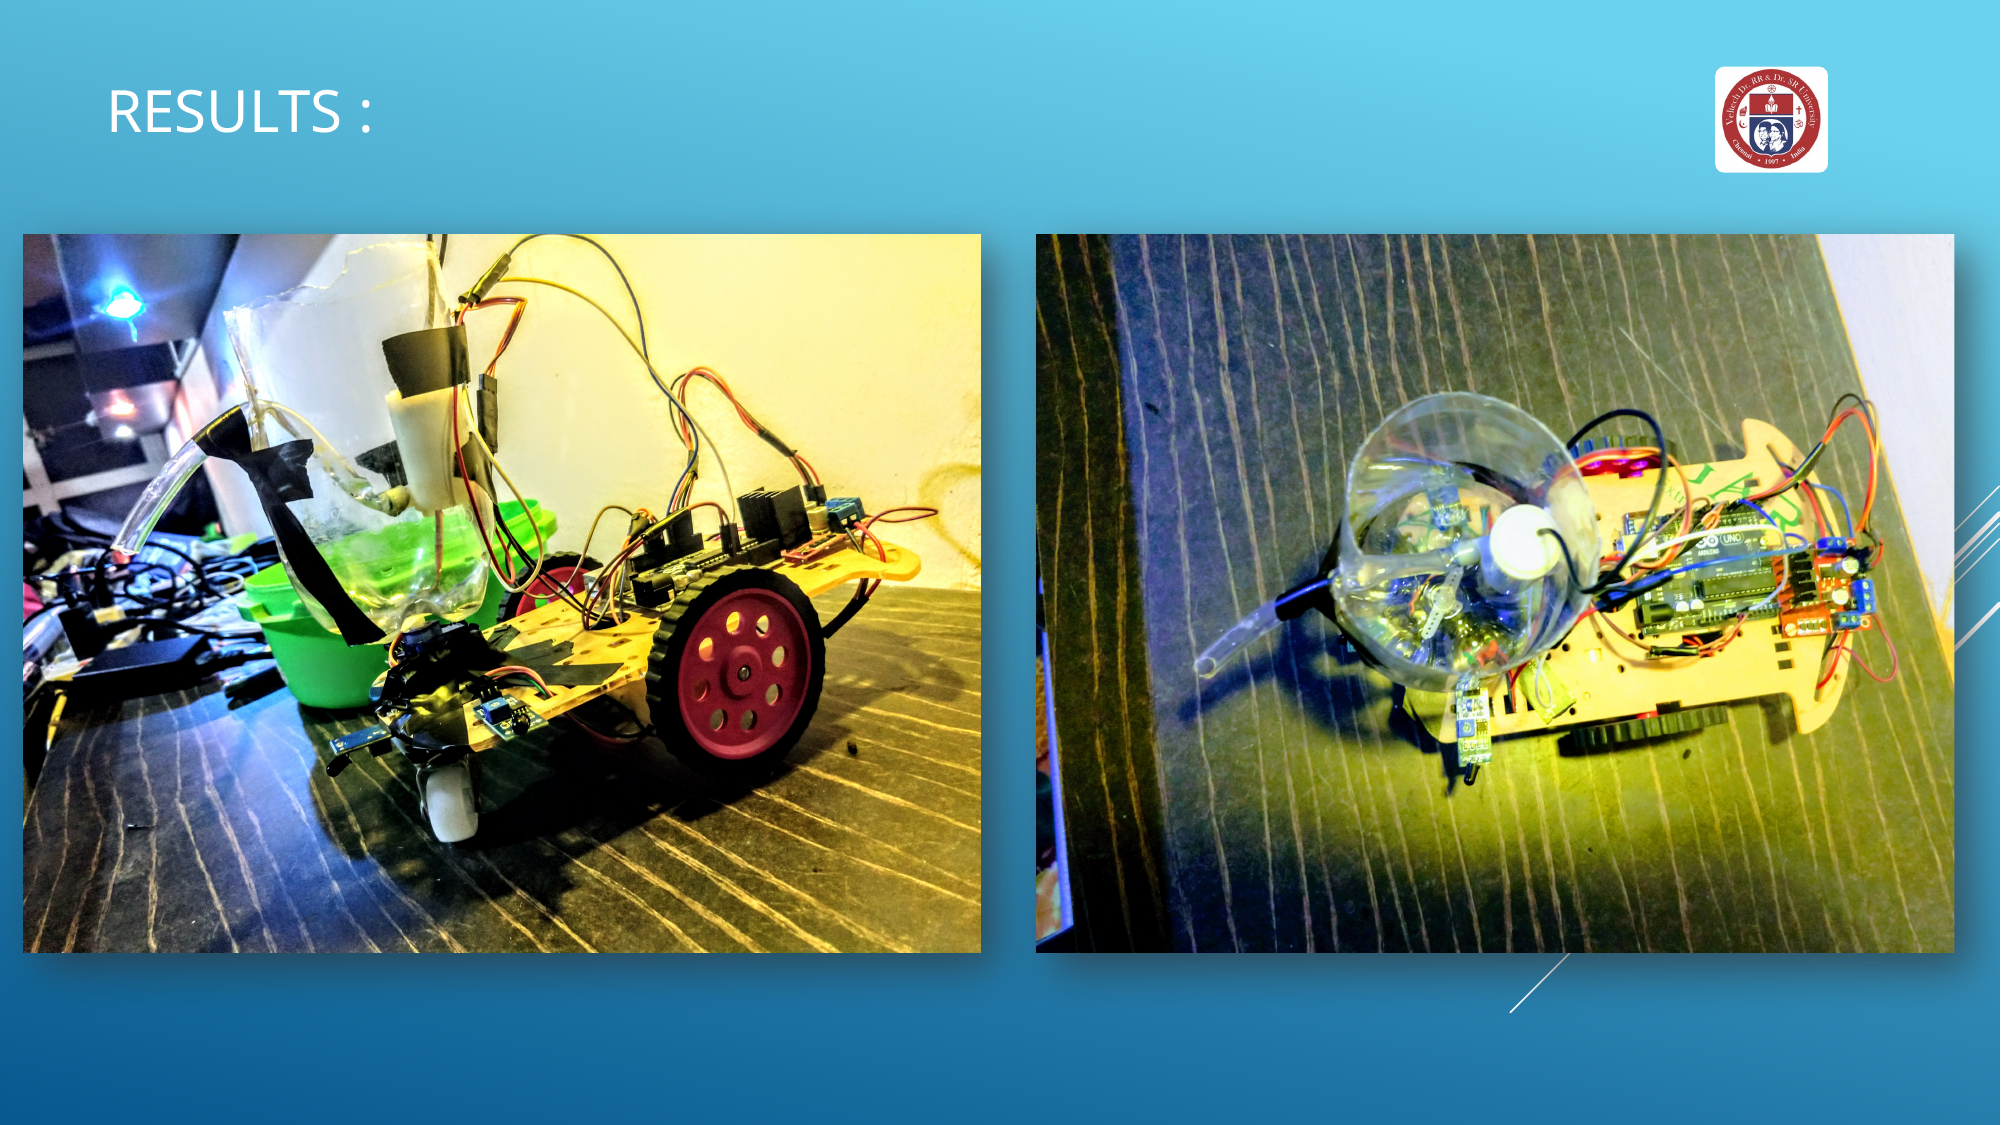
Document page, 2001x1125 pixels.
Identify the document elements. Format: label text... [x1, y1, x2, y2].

text_box RESULTS : [91, 66, 713, 152]
picture [23, 234, 1955, 953]
picture [1714, 66, 1829, 173]
